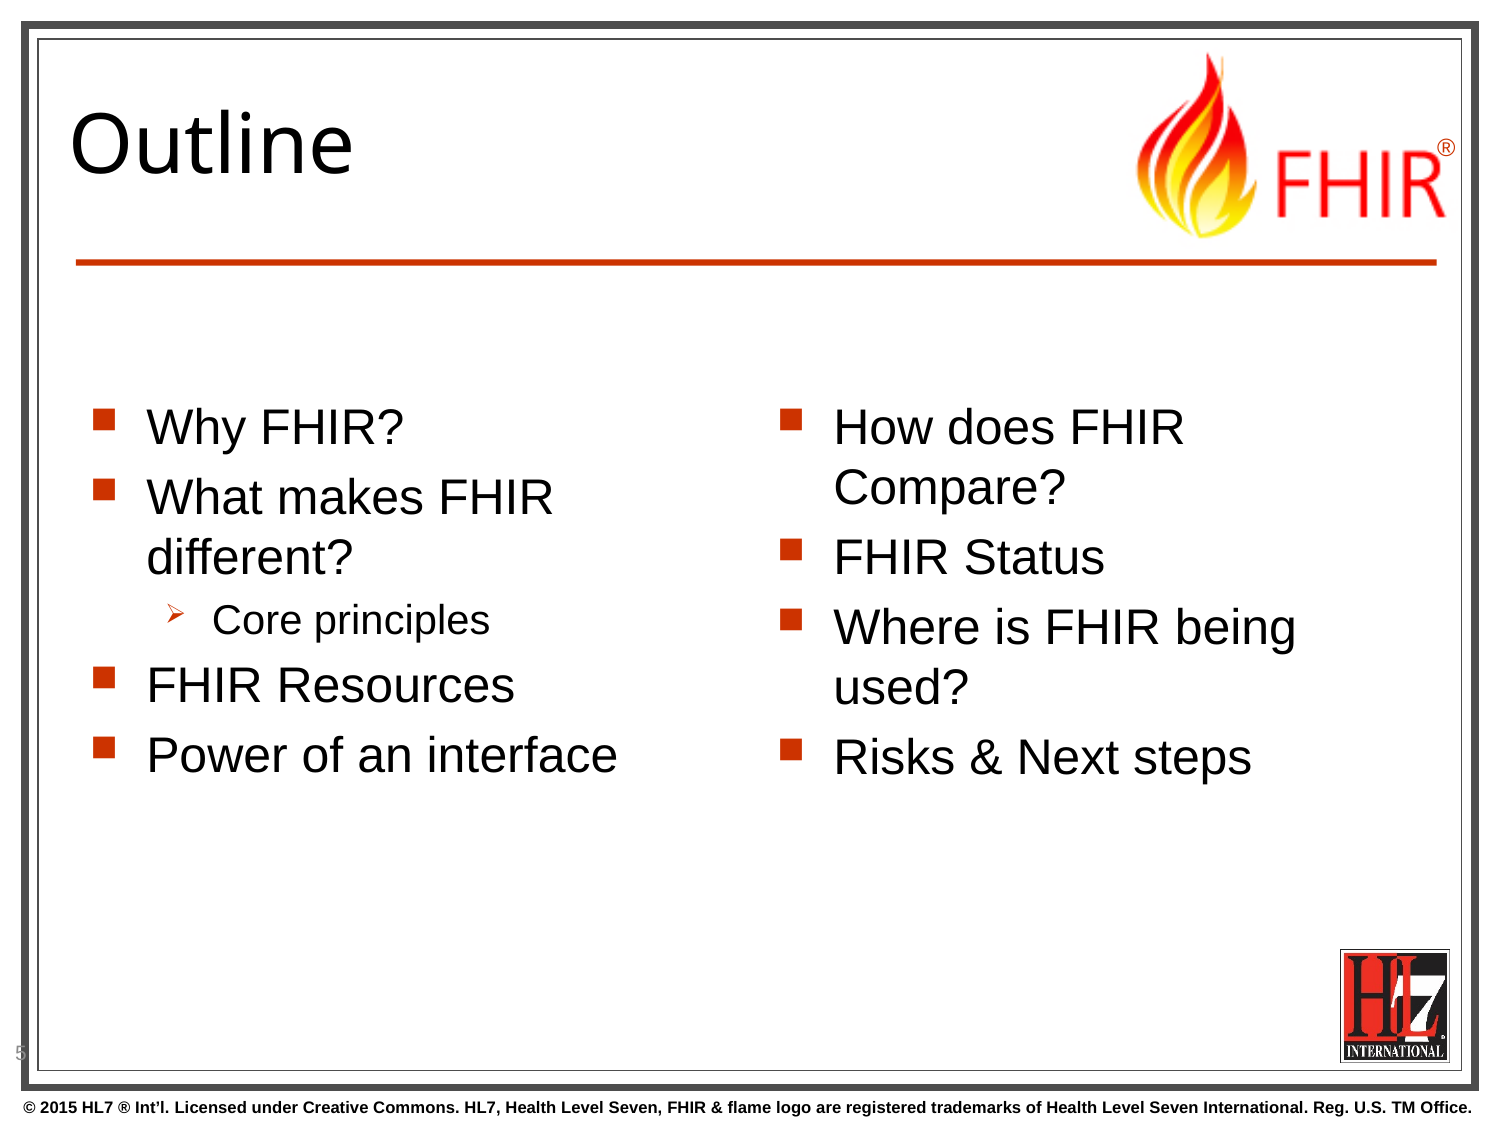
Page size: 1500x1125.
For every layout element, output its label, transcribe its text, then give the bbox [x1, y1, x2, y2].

title Outline [53, 54, 1128, 244]
picture [1340, 949, 1450, 1063]
list How does FHIR Compare? FHIR Status Where is FHIR being used? Risks & Next steps [761, 386, 1425, 1059]
slide_number 5 [0, 1034, 119, 1071]
list Why FHIR? What makes FHIR different? Core principles FHIR Resources Power of an interface [75, 386, 738, 1059]
picture [1124, 42, 1458, 249]
